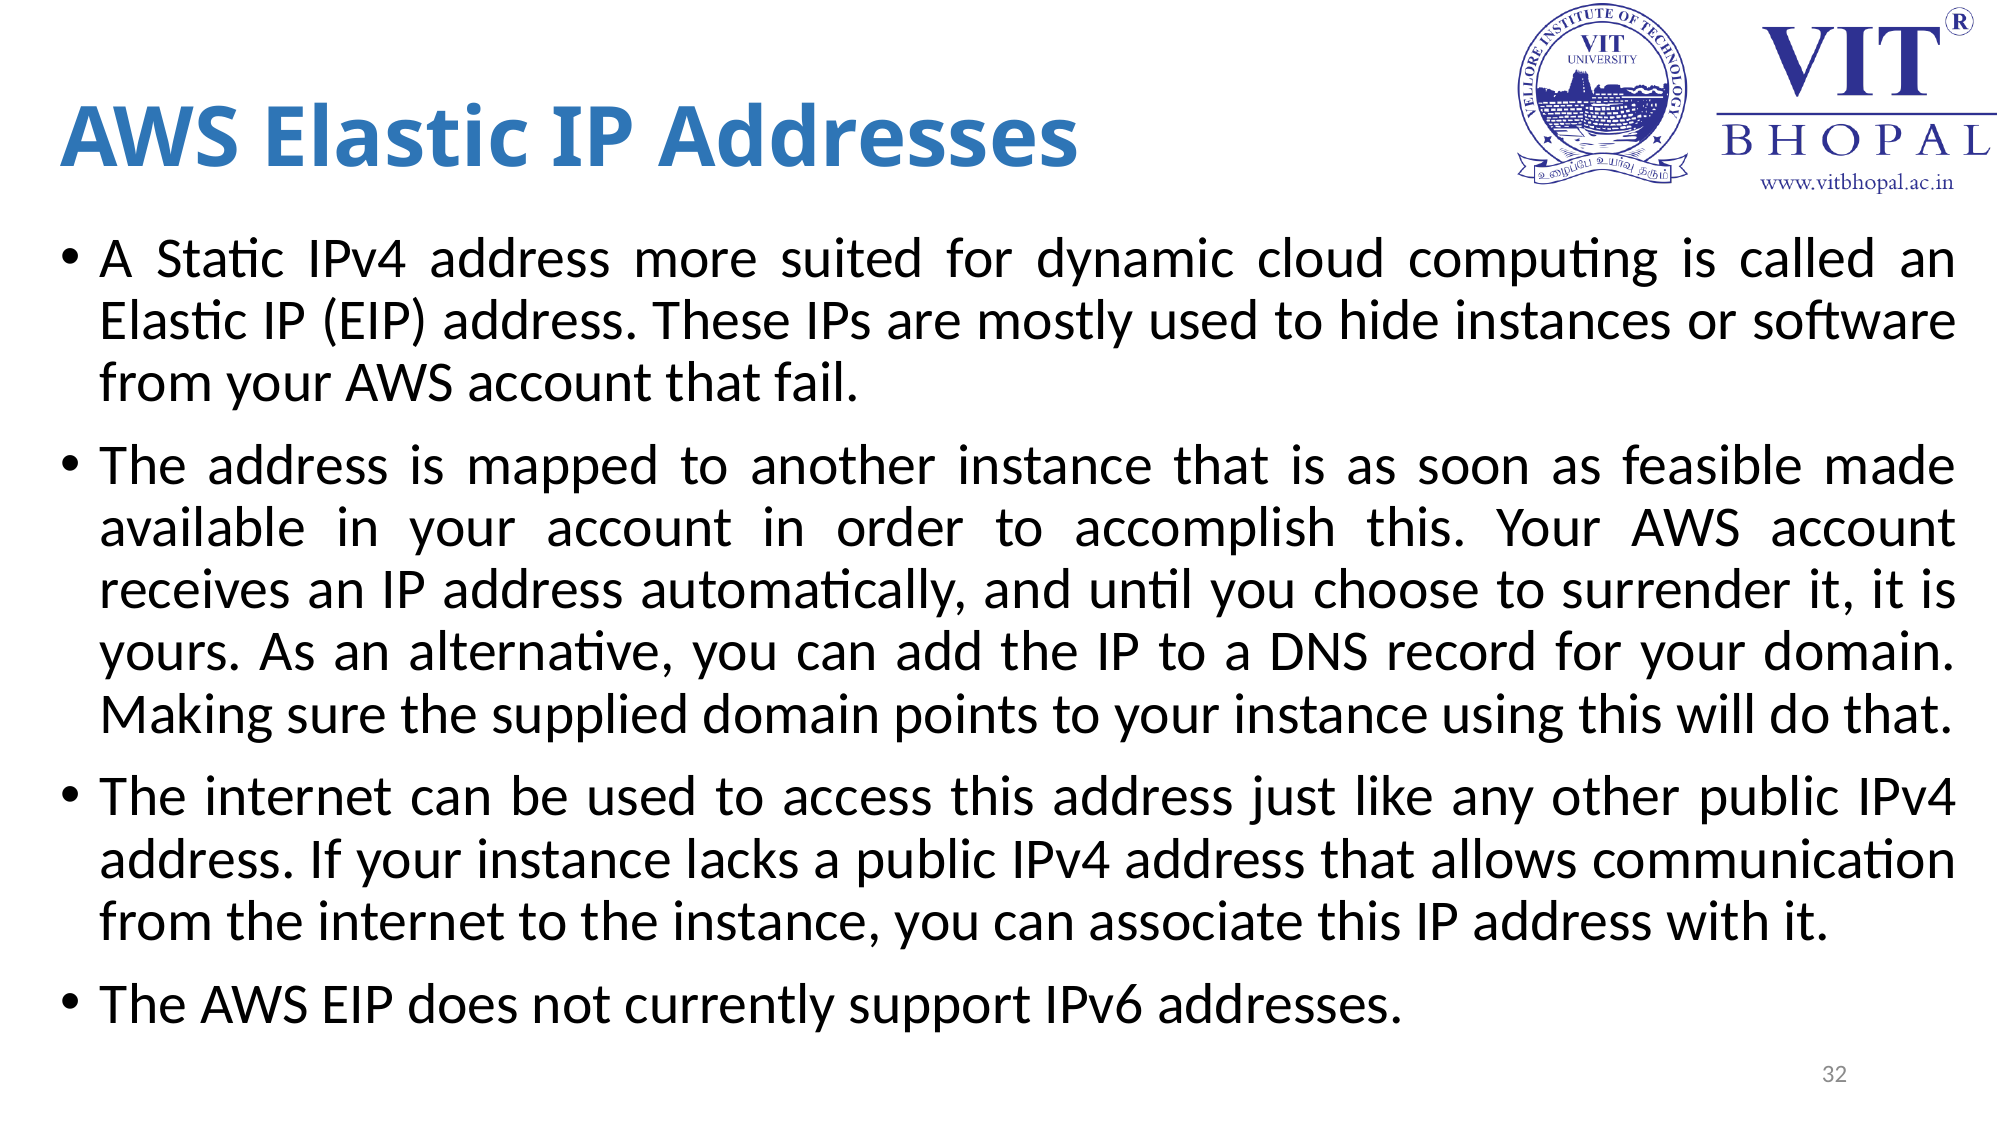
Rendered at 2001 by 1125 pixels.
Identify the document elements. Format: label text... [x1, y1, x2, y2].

title AWS Elastic IP Addresses [45, 59, 1863, 219]
slide_number 32 [1412, 1042, 1863, 1103]
picture [1517, 3, 1997, 194]
list A Static IPv4 address more suited for dynamic cloud computing is called an Elastic IP (EIP) address. These IPs are mostly used to hide instances or software from your AWS account that fail. The address is mapped to another instance that is as soon as feasible made available in your account in order to accomplish this. Your AWS account receives an IP address automatically, and until you choose to surrender it, it is yours. As an alternative, you can add the IP to a DNS record for your domain. Making sure the supplied domain points to your instance using this will do that. The internet can be used to access this address just like any other public IPv4 address. If your instance lacks a public IPv4 address that allows communication from the internet to the instance, you can associate this IP address with it. The AWS EIP does not currently support IPv6 addresses. [45, 219, 1975, 1066]
